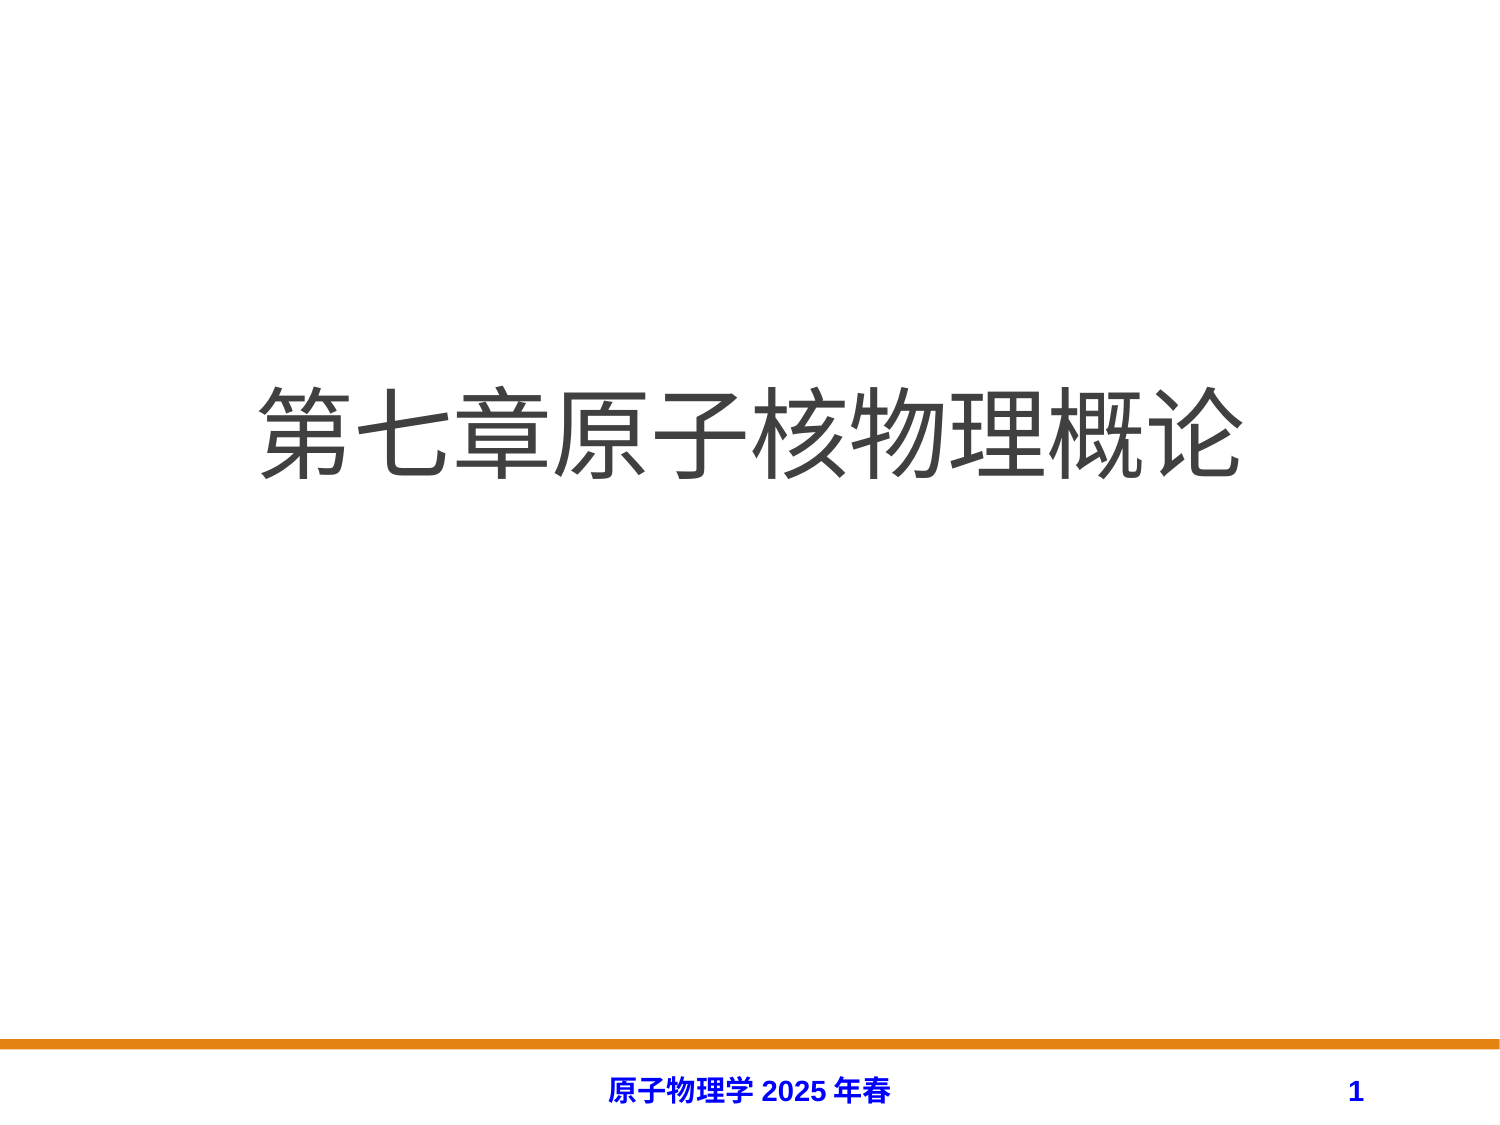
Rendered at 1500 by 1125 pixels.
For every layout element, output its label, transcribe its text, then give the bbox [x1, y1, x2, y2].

slide_number 1 [1218, 1059, 1380, 1120]
footer 原子物理学2025年春 [453, 1059, 1047, 1120]
title 第七章原子核物理概论 [24, 324, 1475, 500]
